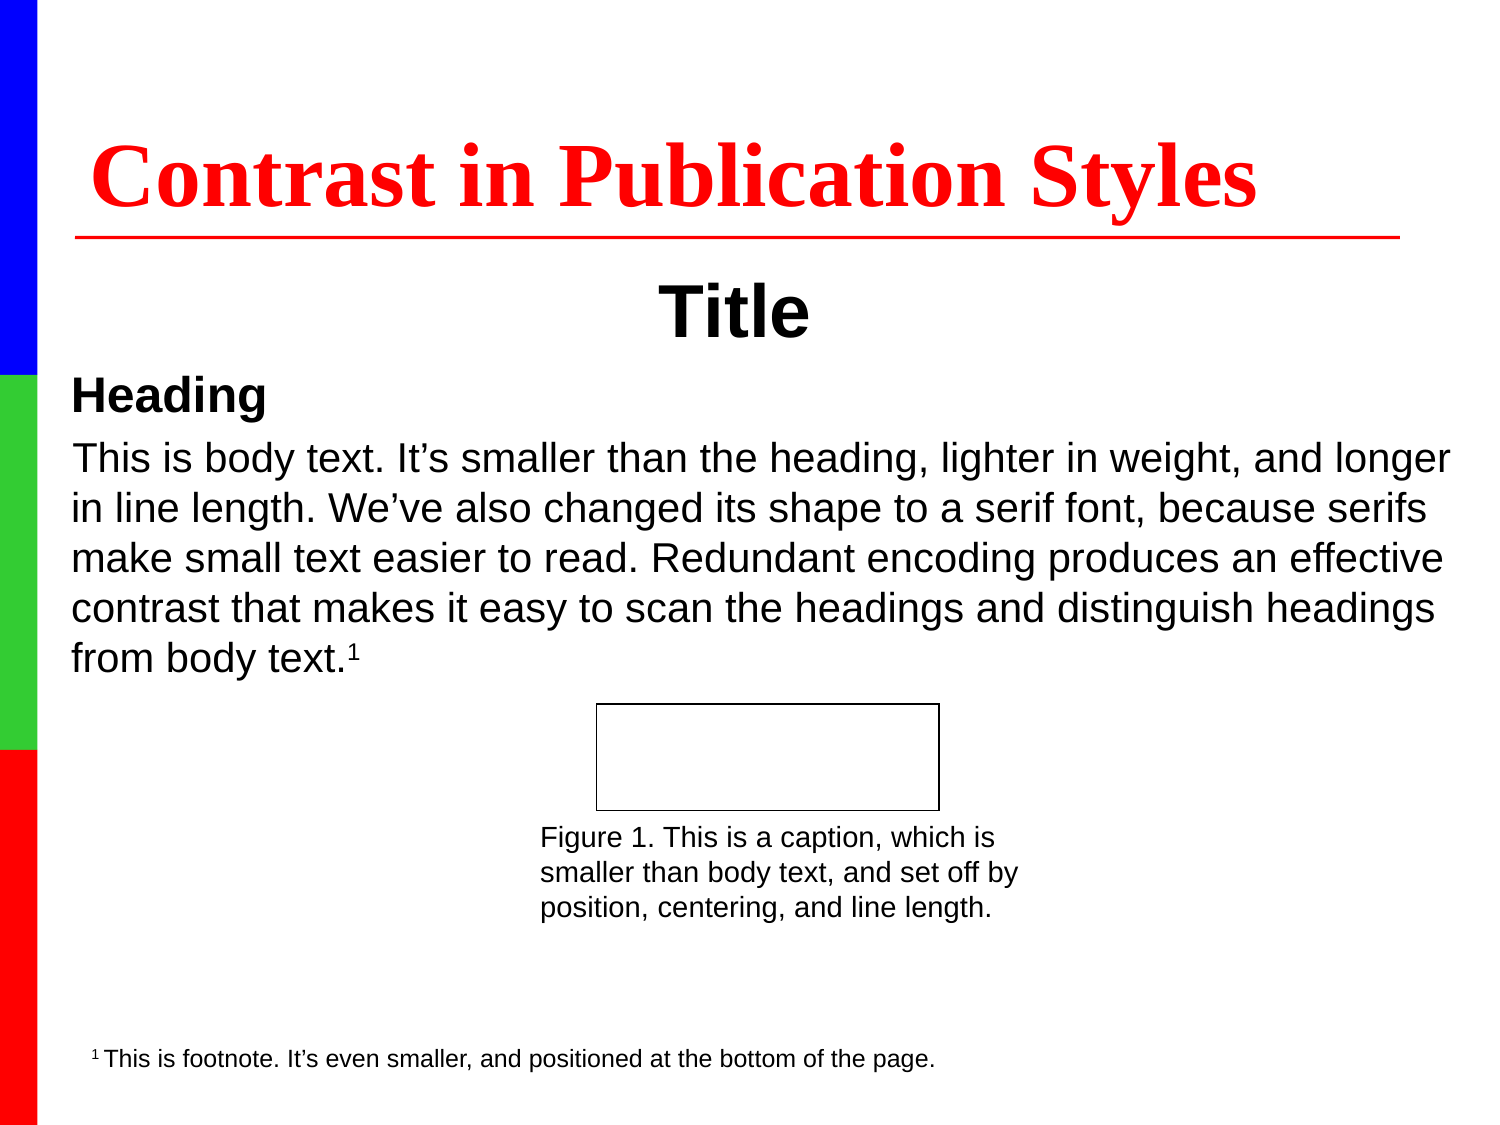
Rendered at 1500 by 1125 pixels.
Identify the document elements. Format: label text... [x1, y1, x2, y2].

text_box [596, 704, 939, 810]
text_box Figure 1. This is a caption, which is smaller than body text, and set off by position, centering, and line length. [525, 810, 1081, 931]
title Contrast in Publication Styles [74, 45, 1426, 233]
text_box 1 This is footnote. It’s even smaller, and positioned at the bottom of the page. [76, 1034, 1164, 1080]
list Title Heading This is body text. It’s smaller than the heading, lighter in weight, and longer in line length. We’ve also changed its shape to a serif font, because serifs make small text easier to read. Redundant encoding produces an effective contrast that makes it easy to scan the headings and distinguish headings from body text.1 [0, 255, 1471, 999]
